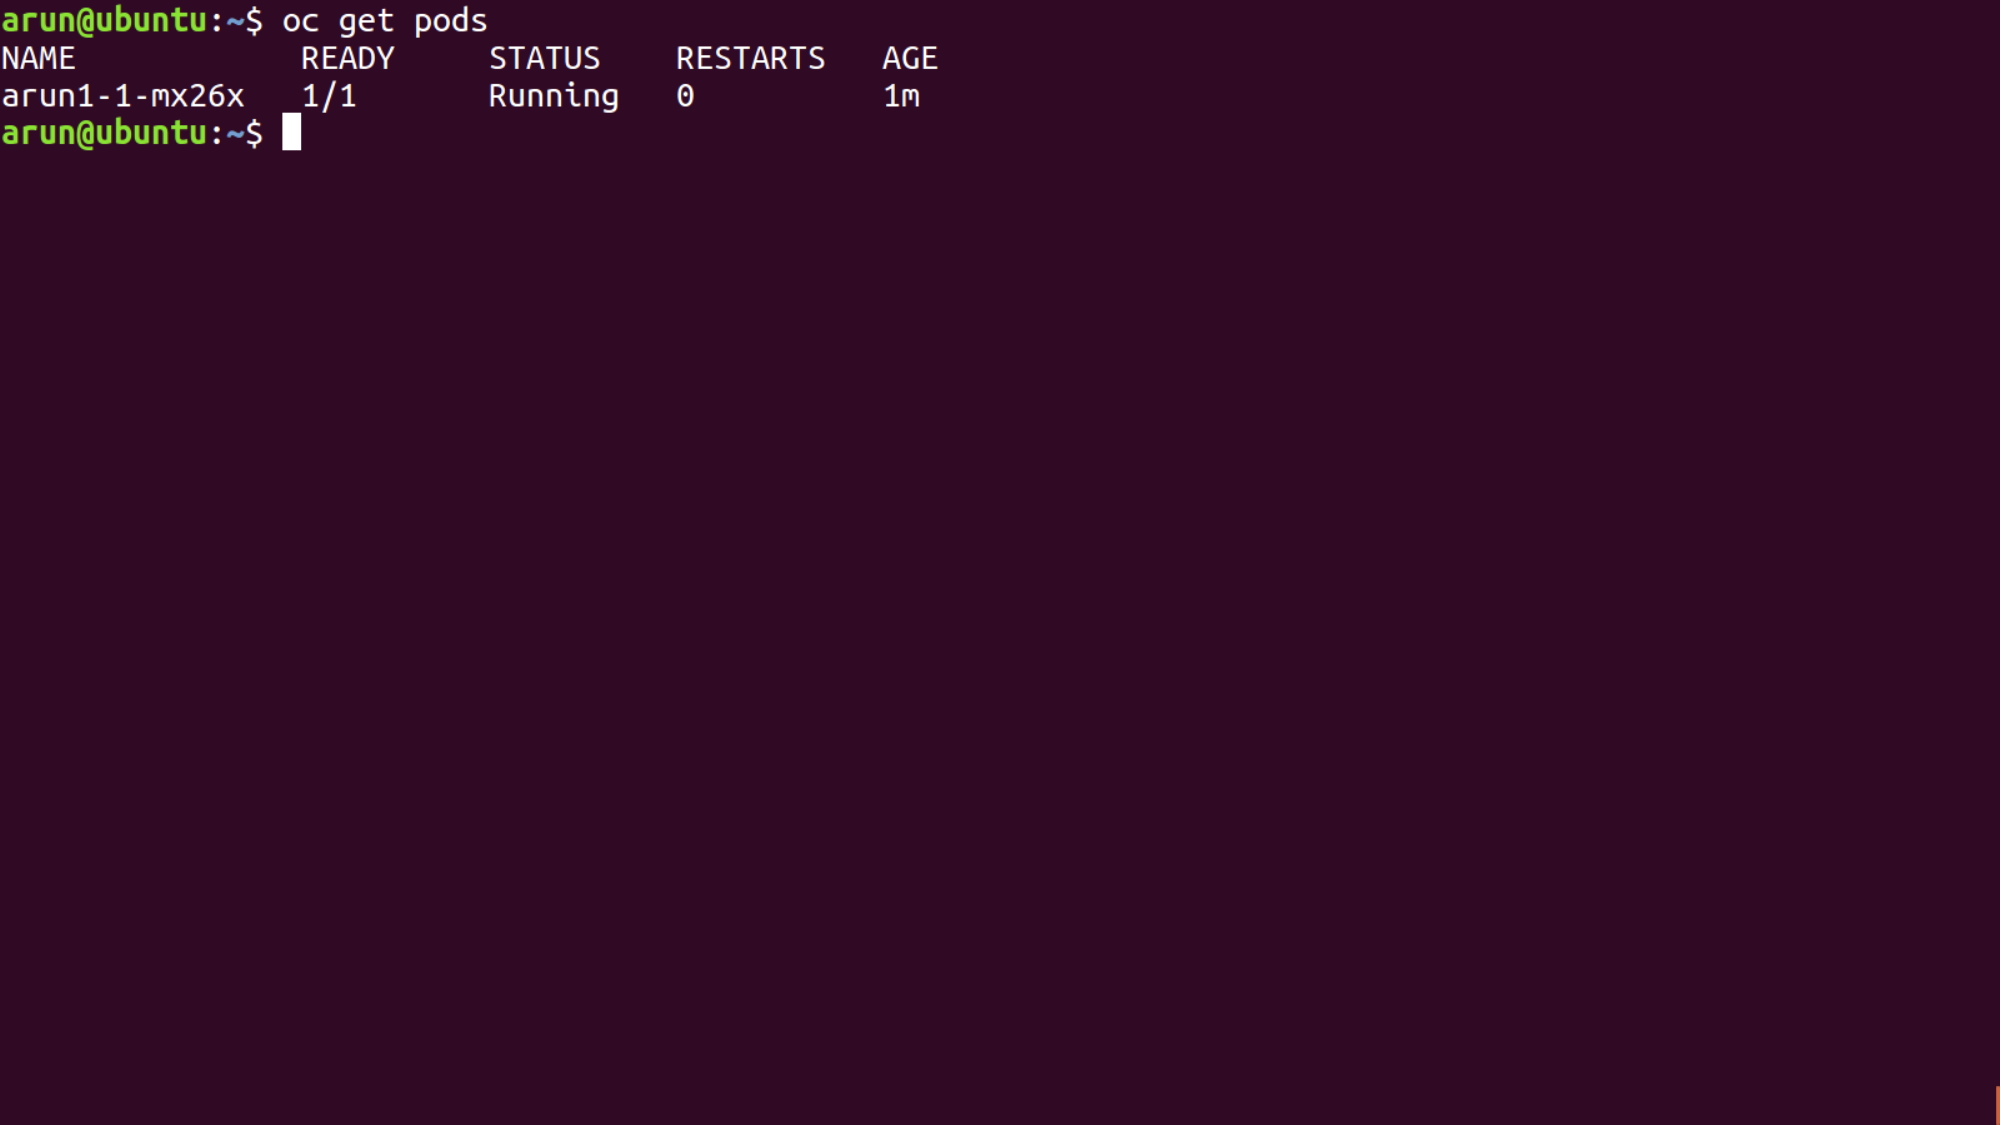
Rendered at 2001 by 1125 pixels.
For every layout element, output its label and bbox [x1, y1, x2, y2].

list [0, 0, 2000, 1125]
